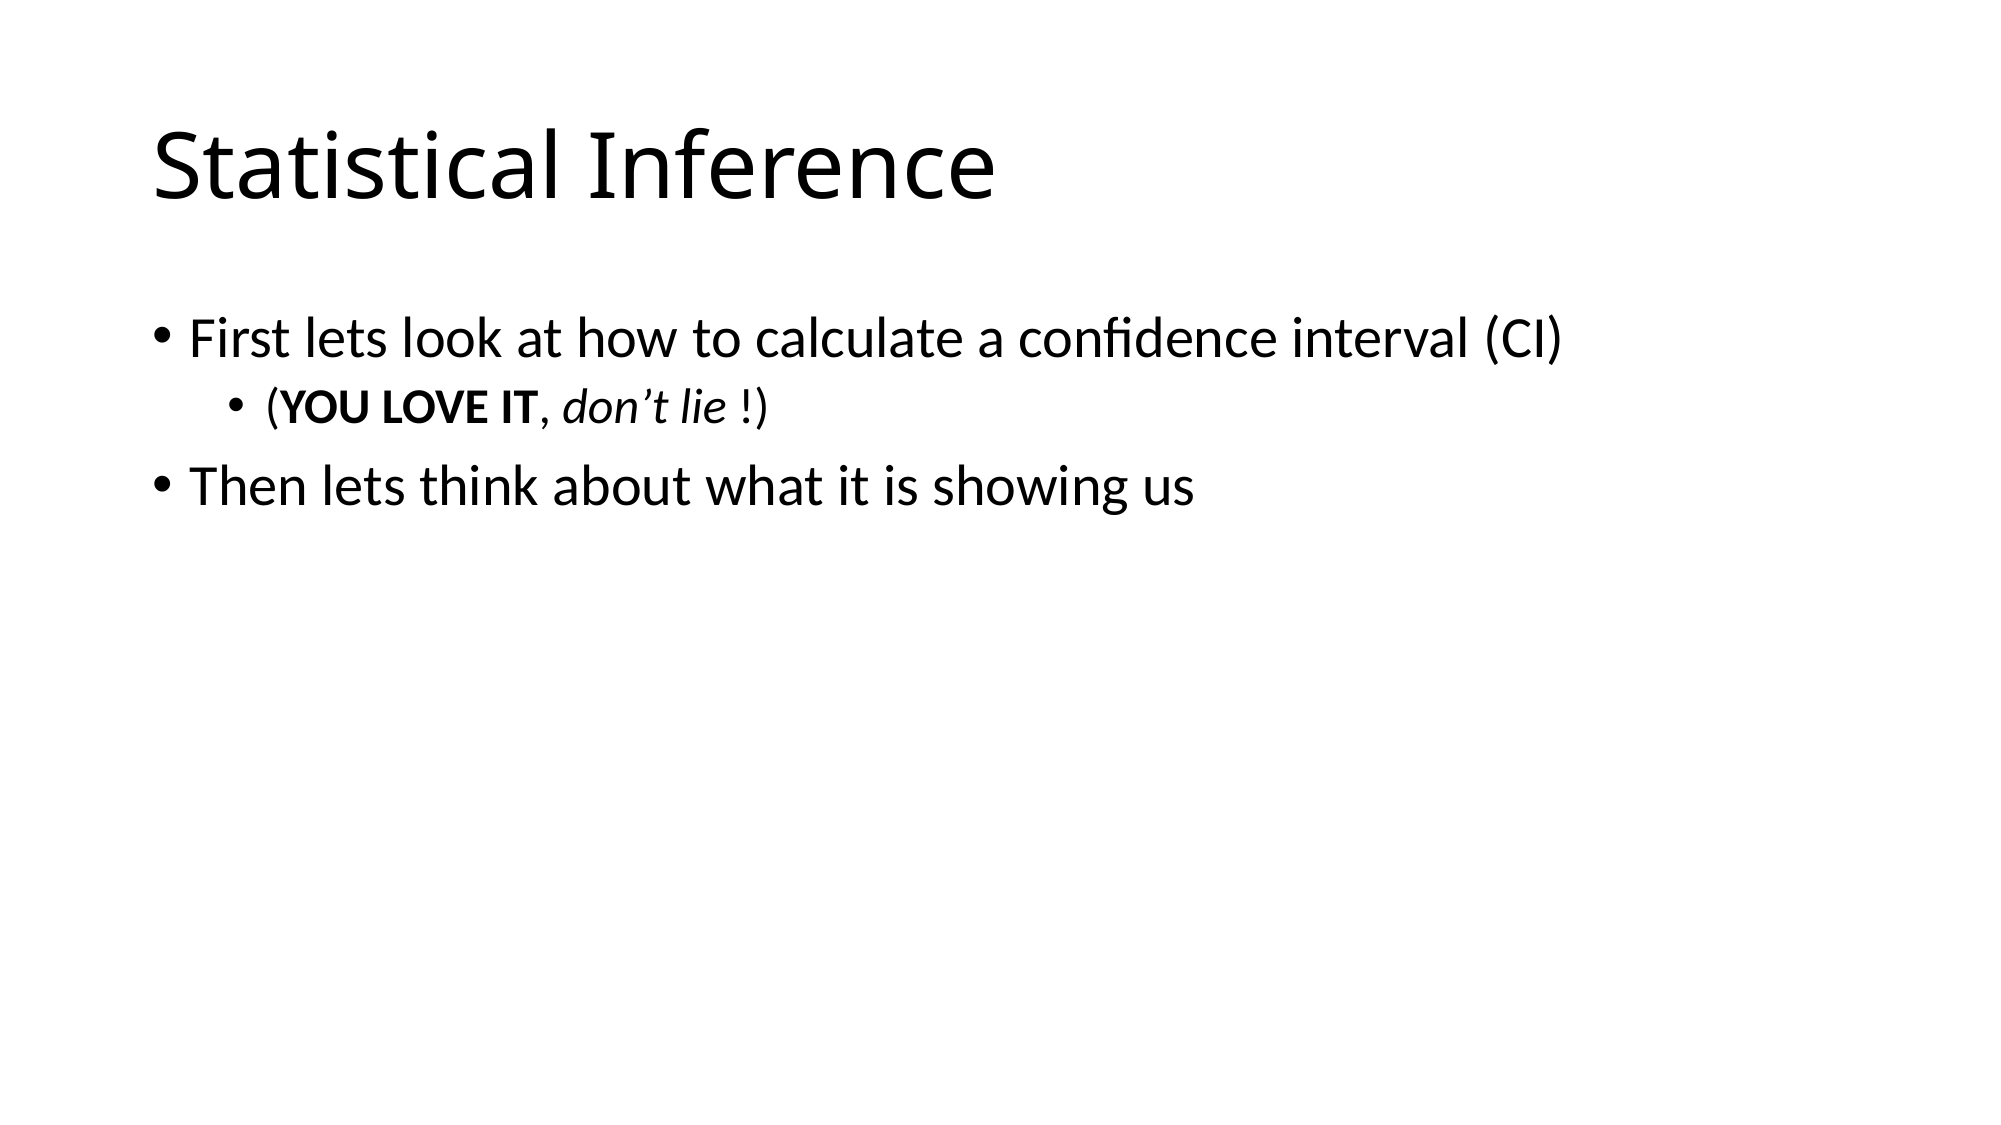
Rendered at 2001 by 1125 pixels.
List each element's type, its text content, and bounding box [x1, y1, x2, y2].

list First lets look at how to calculate a confidence interval (CI) (YOU LOVE IT, don’t lie !) Then lets think about what it is showing us [137, 299, 1863, 1014]
title Statistical Inference [137, 59, 1863, 278]
